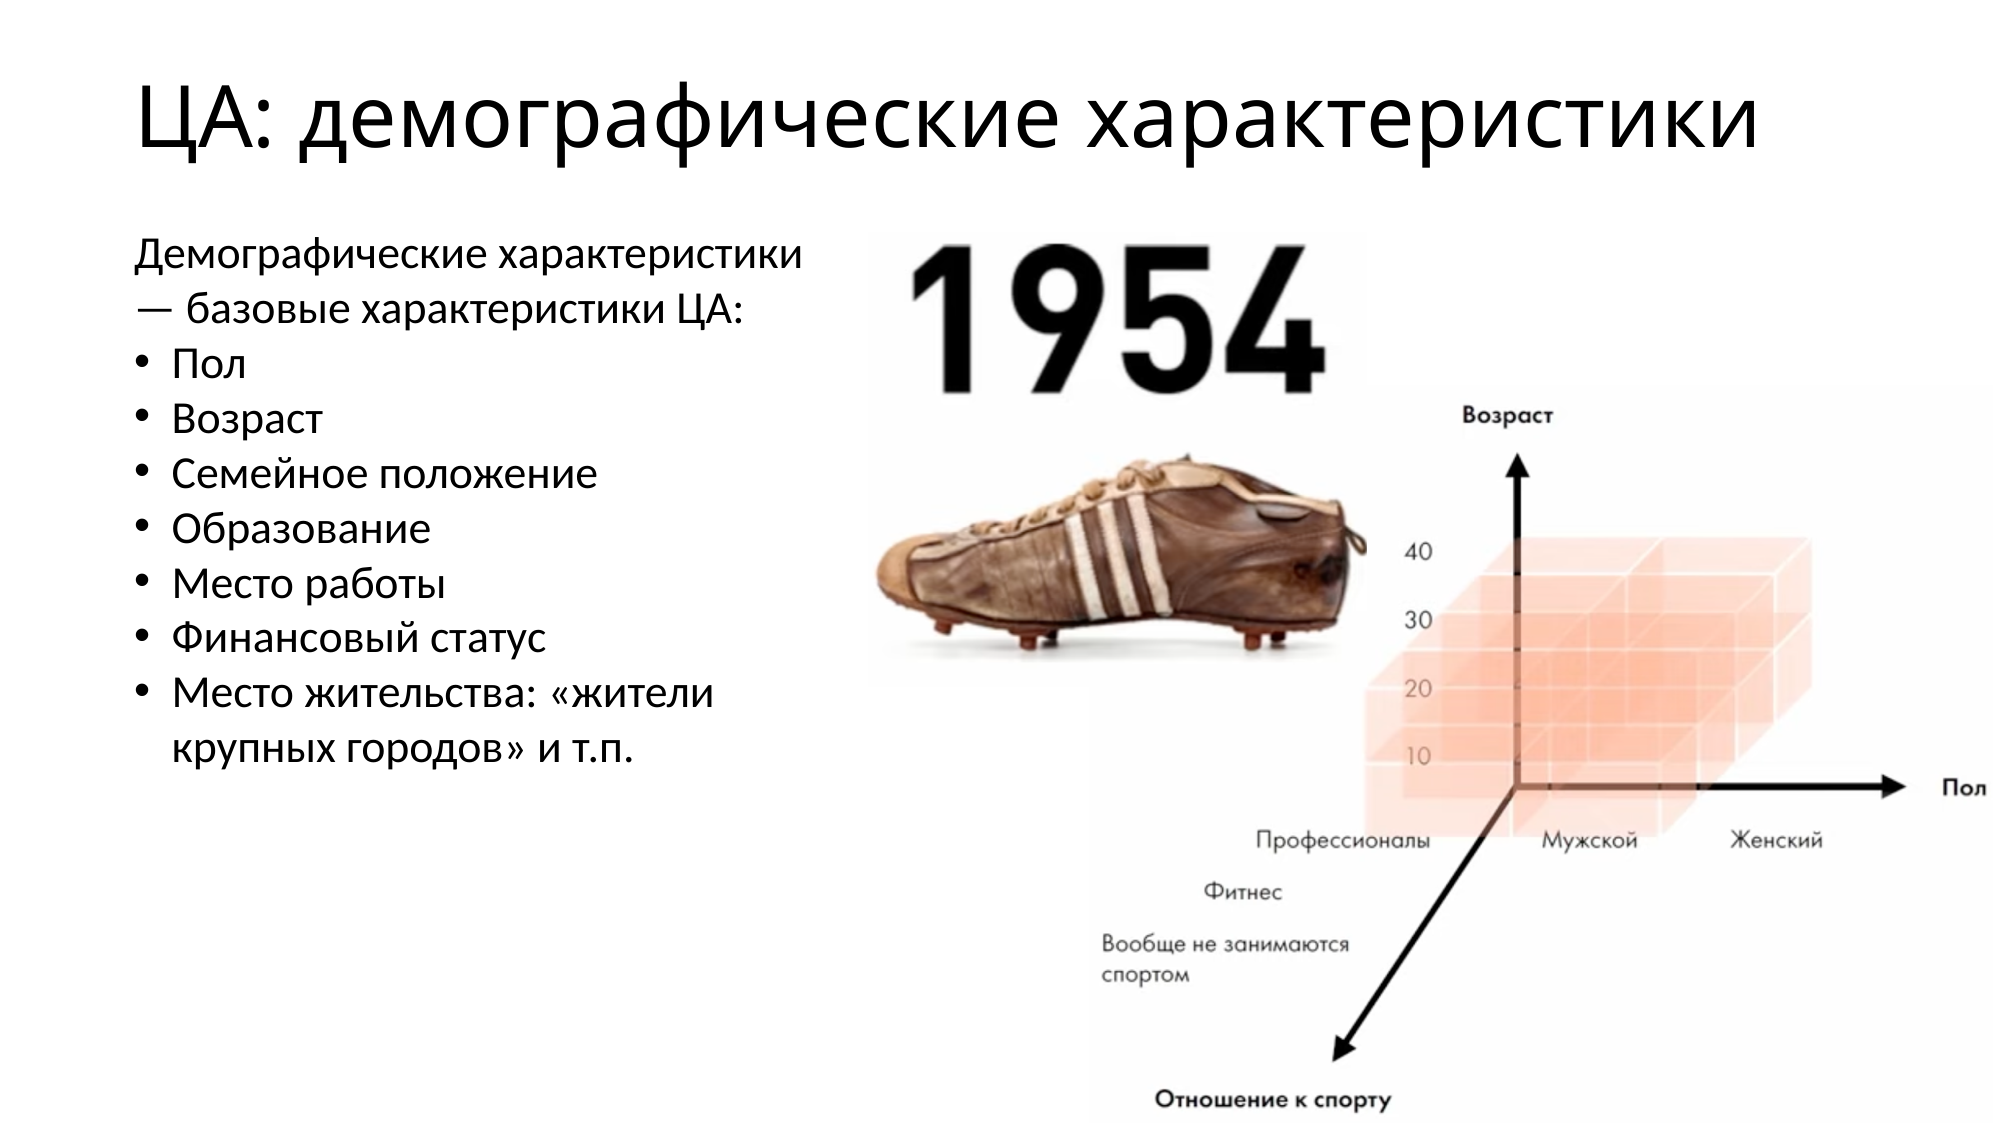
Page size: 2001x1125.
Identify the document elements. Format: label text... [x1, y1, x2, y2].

title ЦА: демографические характеристики [119, 60, 1845, 179]
list Демографические характеристики — базовые характеристики ЦА: Пол Возраст Семейное положение Образование Место работы Финансовый статус Место жительства: «жители крупных городов» и т.п. [119, 215, 867, 1066]
picture [868, 232, 1993, 1123]
